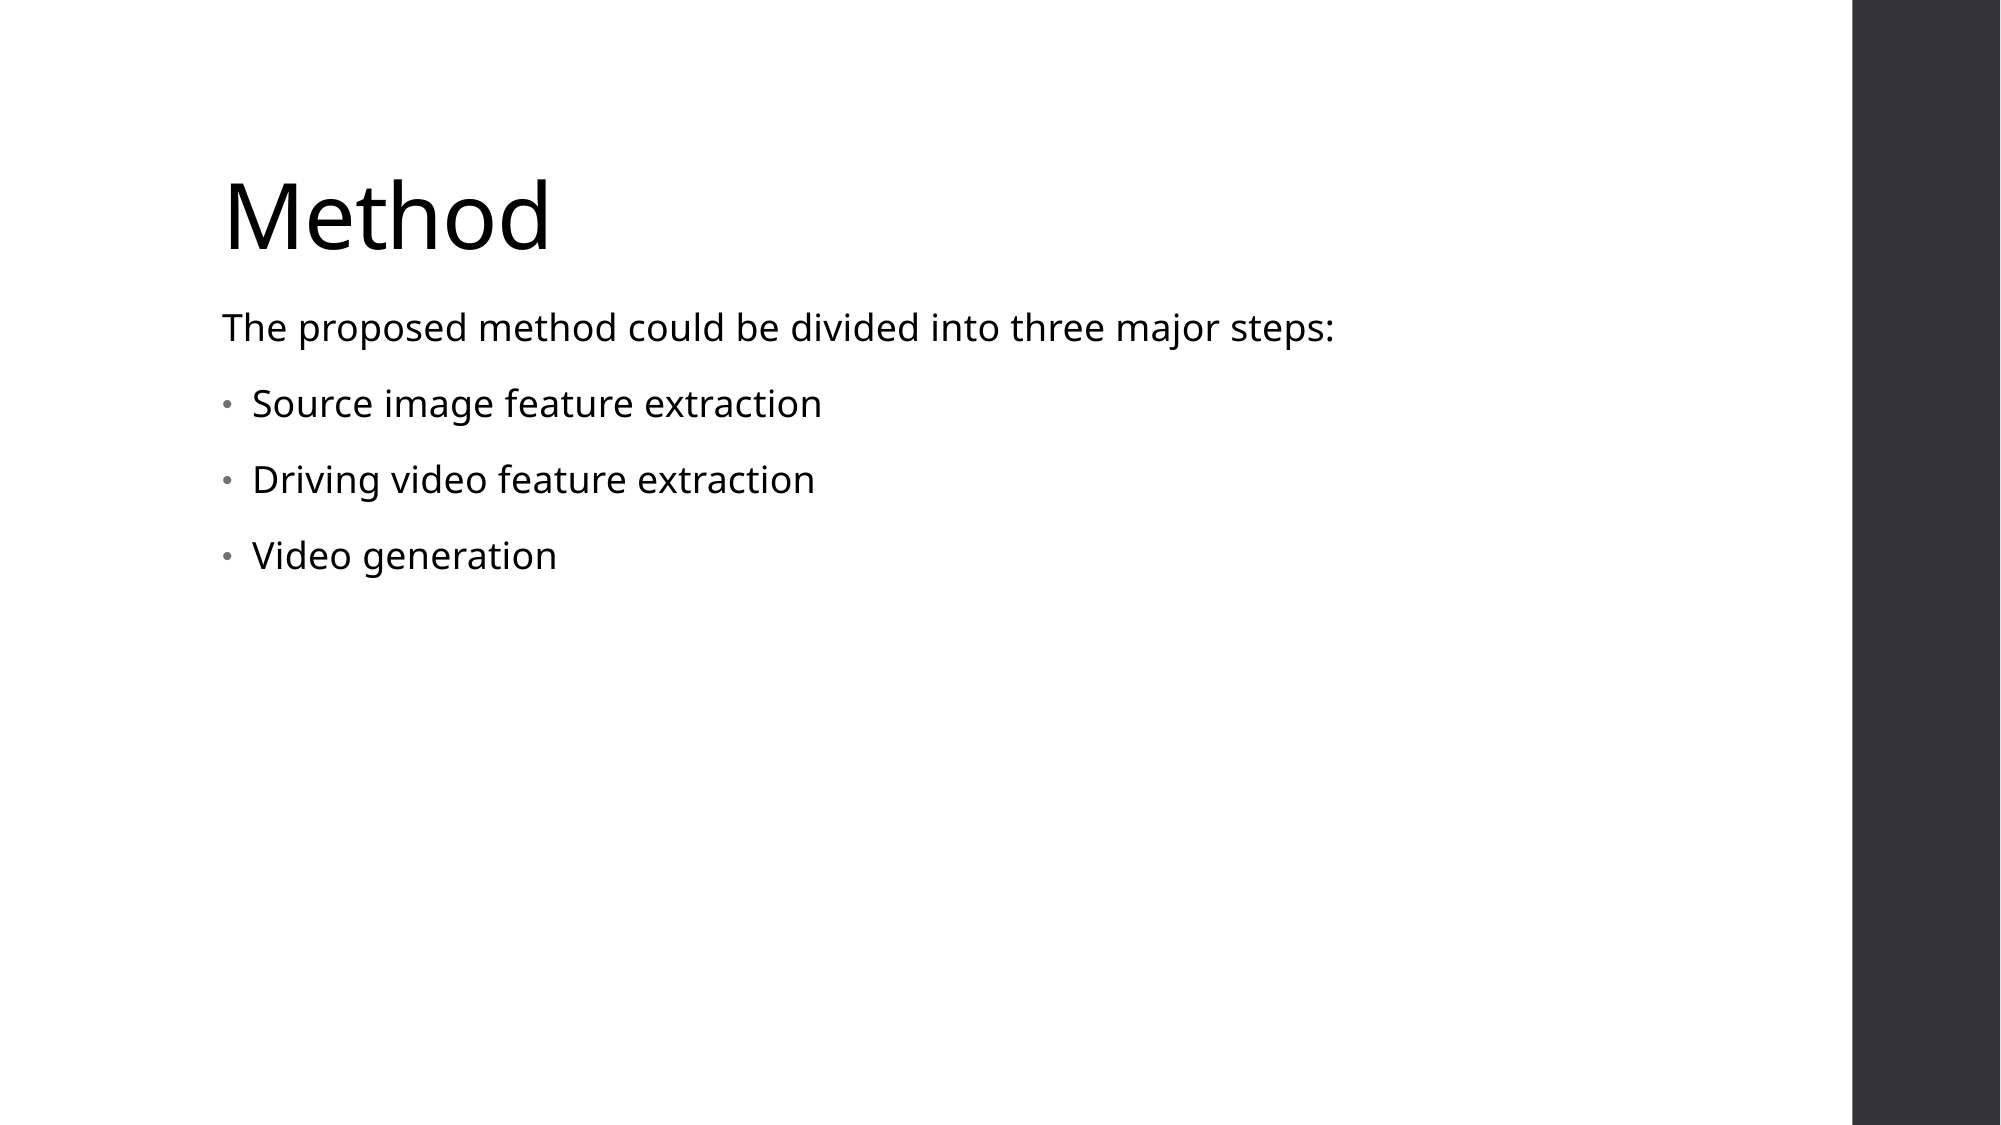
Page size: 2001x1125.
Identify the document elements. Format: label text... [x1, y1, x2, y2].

list The proposed method could be divided into three major steps: Source image feature extraction Driving video feature extraction Video generation [206, 299, 1617, 1014]
title Method [206, 60, 1797, 278]
